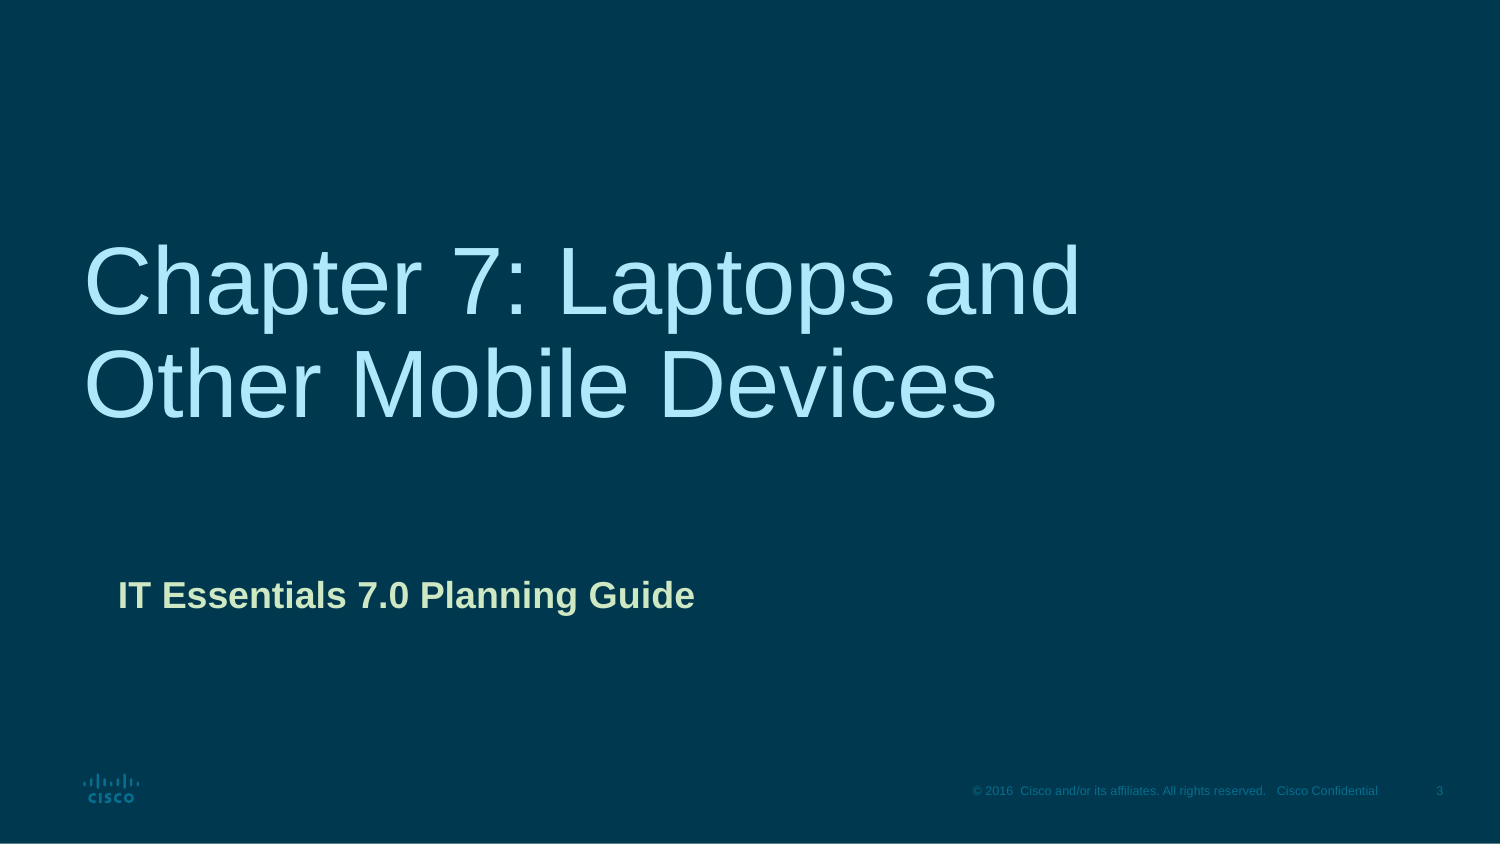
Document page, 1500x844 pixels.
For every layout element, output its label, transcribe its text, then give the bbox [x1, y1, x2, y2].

title Chapter 7: Laptops and Other Mobile Devices [68, 150, 1315, 446]
text_box IT Essentials 7.0 Planning Guide [103, 563, 853, 624]
